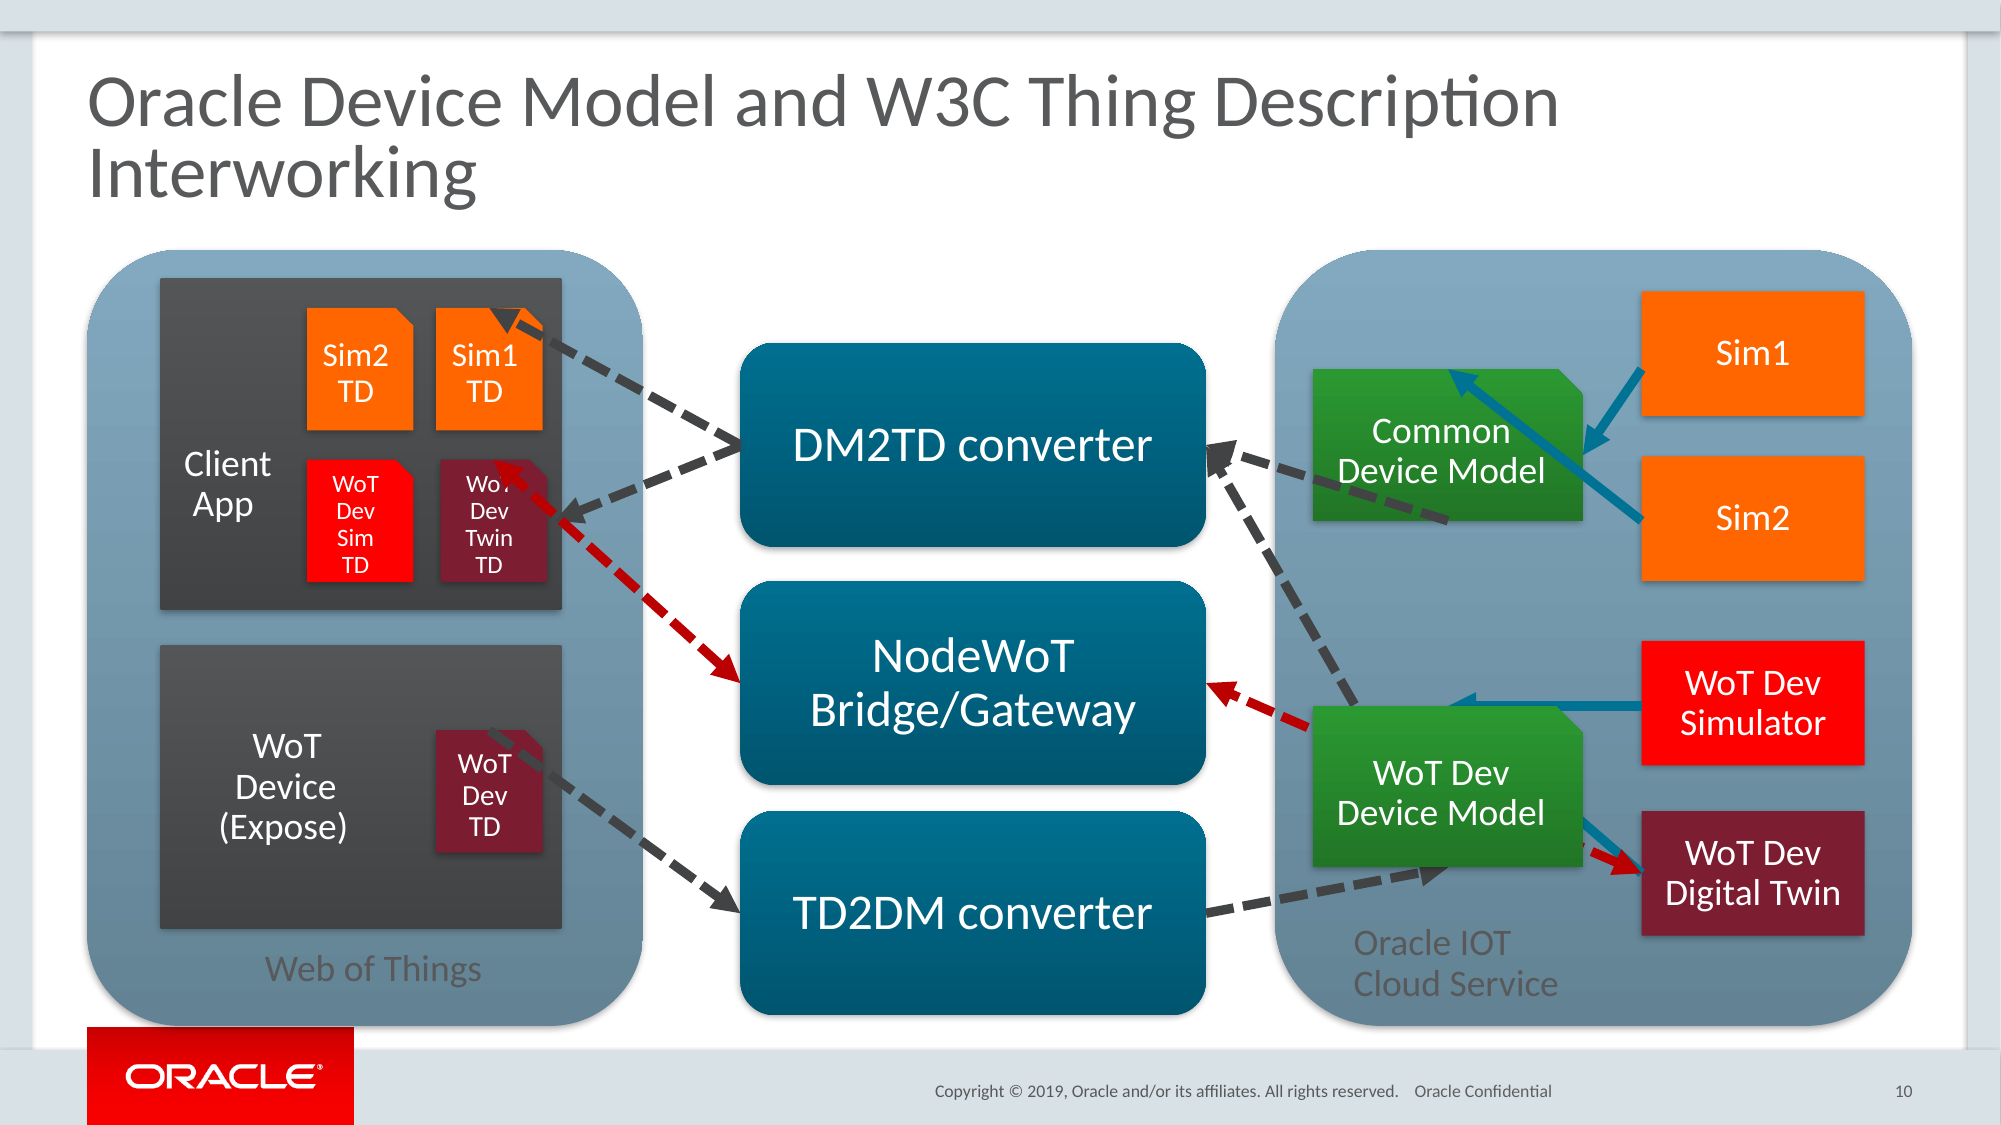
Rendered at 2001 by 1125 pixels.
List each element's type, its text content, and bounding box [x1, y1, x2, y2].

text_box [554, 445, 741, 520]
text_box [1205, 682, 1642, 874]
text_box WoT Dev Digital Twin [1641, 811, 1865, 936]
text_box NodeWoT Bridge/Gateway [740, 580, 1200, 786]
text_box WoT Dev TD [436, 730, 543, 853]
text_box Client App [160, 278, 562, 610]
picture [87, 1027, 354, 1125]
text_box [1582, 368, 1642, 444]
text_box Web of Things [264, 949, 499, 1012]
text_box [1274, 249, 1913, 1026]
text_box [542, 368, 741, 446]
text_box Sim1 [1641, 291, 1865, 416]
text_box DM2TD converter [741, 342, 1206, 548]
slide_number 10 [1850, 1075, 1913, 1106]
text_box [87, 249, 644, 1026]
text_box Sim2 TD [307, 307, 414, 431]
text_box Sim2 [1641, 456, 1865, 581]
text_box WoT Dev Simulator [1641, 640, 1865, 766]
text_box Sim1 TD [436, 307, 543, 431]
text_box WoT Dev Twin TD [440, 459, 548, 583]
text_box Oracle IOT Cloud Service [1353, 923, 1641, 1012]
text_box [542, 791, 741, 914]
title Oracle Device Model and W3C Thing Description Interworking [87, 66, 1913, 213]
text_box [1205, 881, 1314, 914]
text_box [546, 520, 741, 684]
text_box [1205, 445, 1314, 682]
footer Oracle Confidential [1414, 1075, 1850, 1106]
text_box TD2DM converter [740, 811, 1206, 1016]
text_box WoT Dev Sim TD [307, 459, 414, 583]
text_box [1582, 444, 1642, 522]
text_box WoT Device (Expose) [160, 645, 562, 929]
text_box Common Device Model [1313, 369, 1577, 521]
